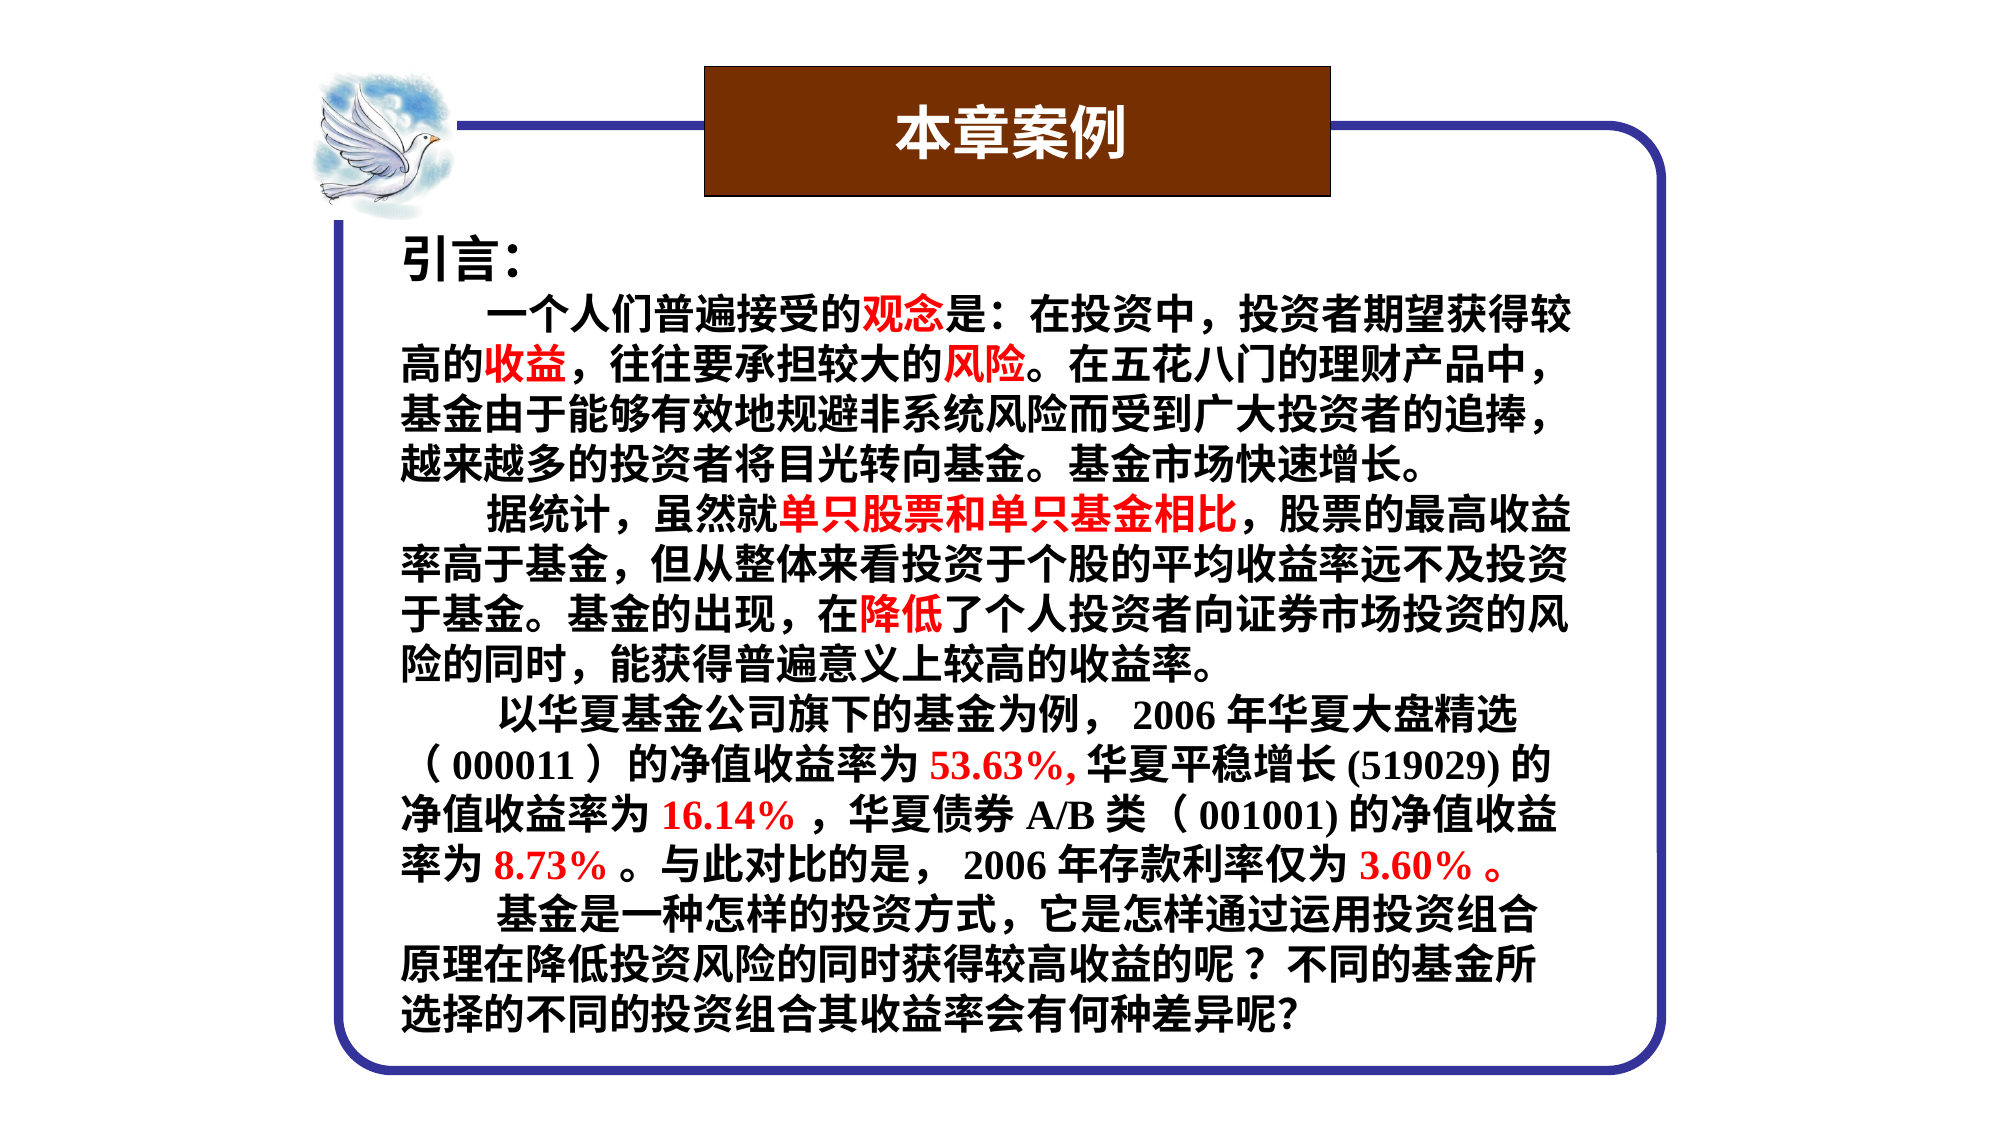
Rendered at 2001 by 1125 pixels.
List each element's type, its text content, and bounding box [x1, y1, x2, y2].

text_box 本章案例 [704, 66, 1331, 197]
picture [302, 66, 457, 220]
text_box [338, 227, 385, 1071]
text_box [460, 125, 1662, 1071]
text_box 引言： 一个人们普遍接受的观念是：在投资中，投资者期望获得较高的收益，往往要承担较大的风险。在五花八门的理财产品中，基金由于能够有效地规避非系统风险而受到广大投资者的追捧，越来越多的投资者将目光转向基金。基金市场快速增长。 据统计，虽然就单只股票和单只基金相比，股票的最高收益率高于基金，但从整体来看投资于个股的平均收益率远不及投资于基金。基金的出现，在降低了个人投资者向证券市场投资的风险的同时，能获得普遍意义上较高的收益率。 以华夏基金公司旗下的基金为例，2006年华夏大盘精选（000011）的净值收益率为53.63%,华夏平稳增长(519029)的净值收益率为16.14%，华夏债券A/B类（001001)的净值收益率为8.73%。与此对比的是，2006年存款利率仅为3.60%。 基金是一种怎样的投资方式，它是怎样通过运用投资组合原理在降低投资风险的同时获得较高收益的呢 ？不同的基金所选择的不同的投资组合其收益率会有何种差异呢？ [385, 220, 1590, 1125]
